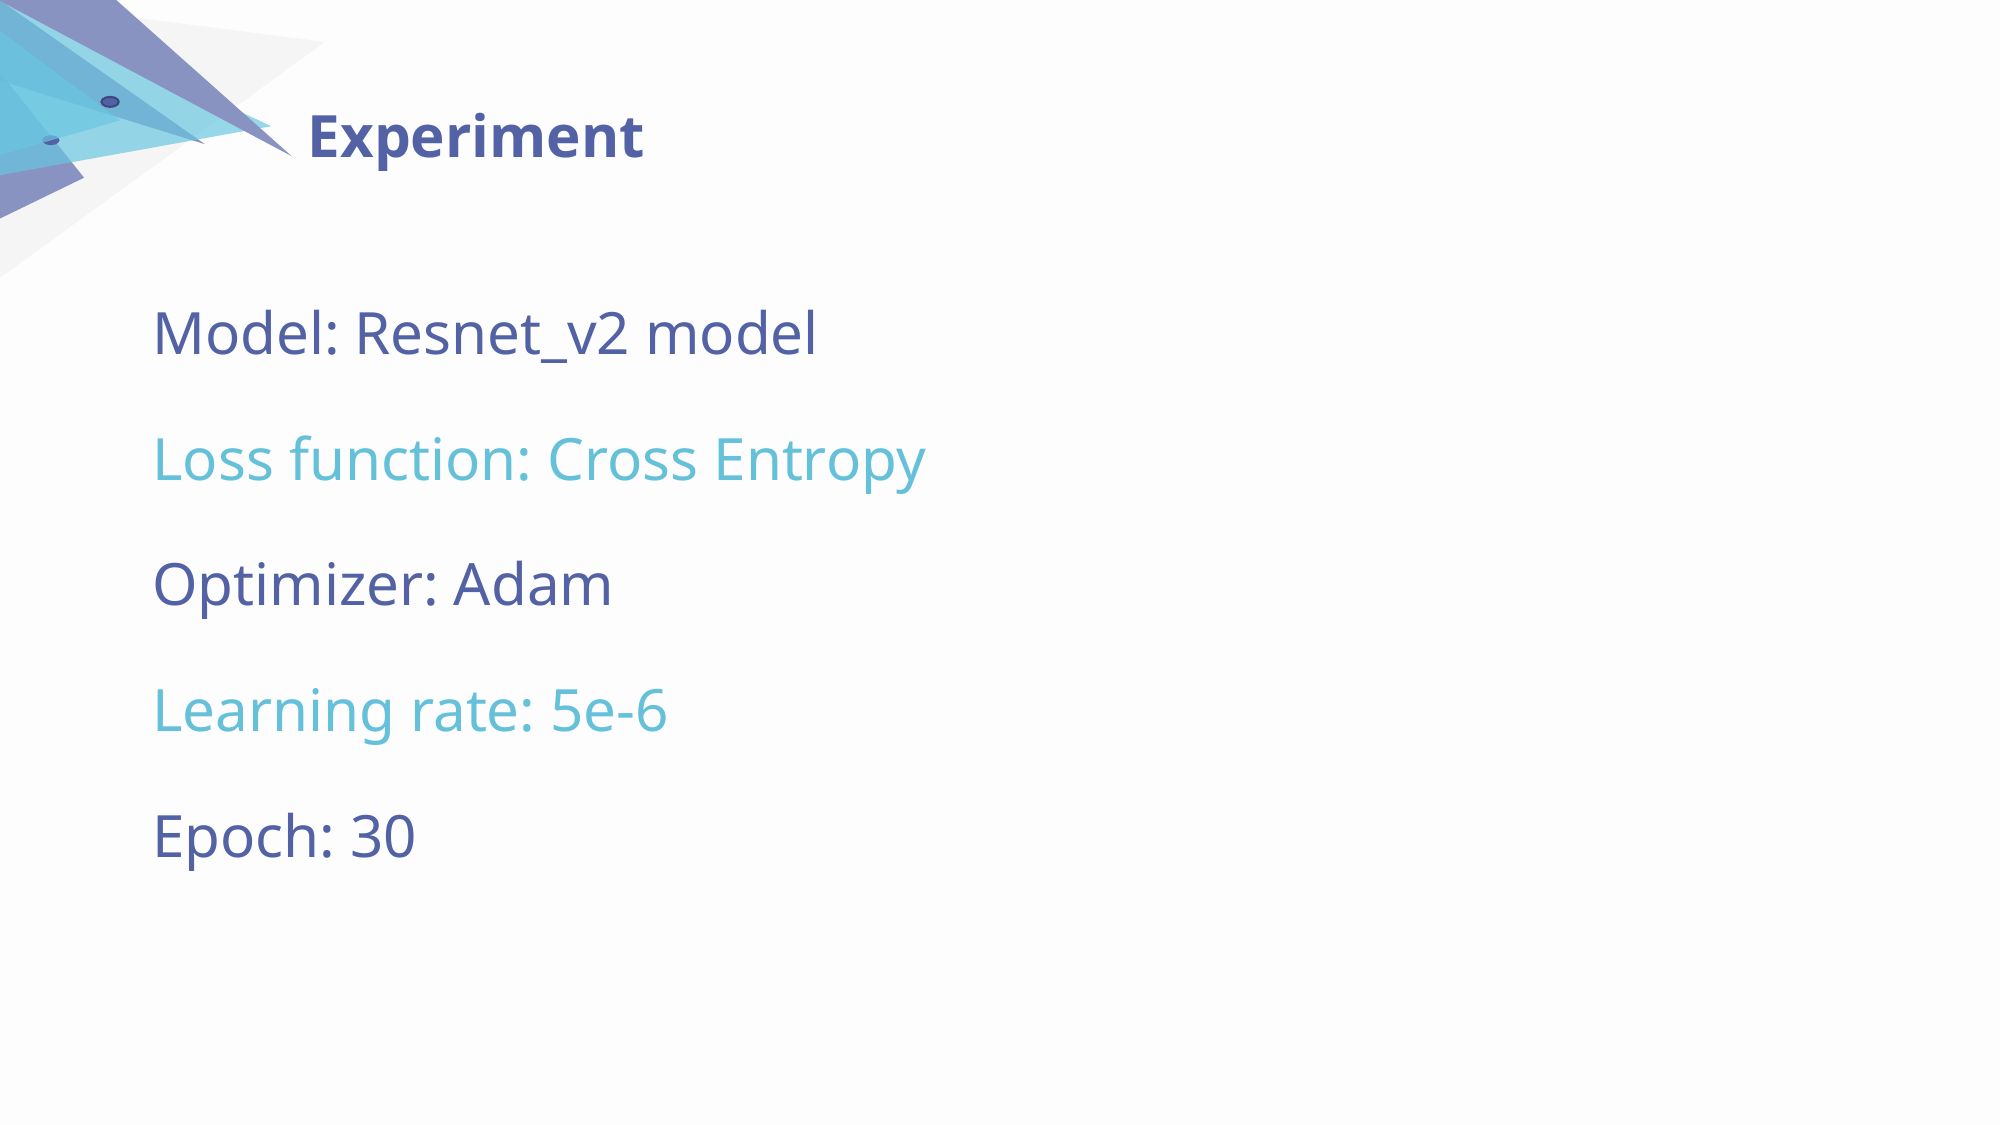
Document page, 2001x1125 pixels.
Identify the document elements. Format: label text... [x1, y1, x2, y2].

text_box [0, 0, 325, 280]
text_box Experiment [325, 92, 798, 177]
list Model: Resnet_v2 model Loss function: Cross Entropy Optimizer: Adam Learning rate: 5e-6 Epoch: 30 [137, 253, 1863, 968]
